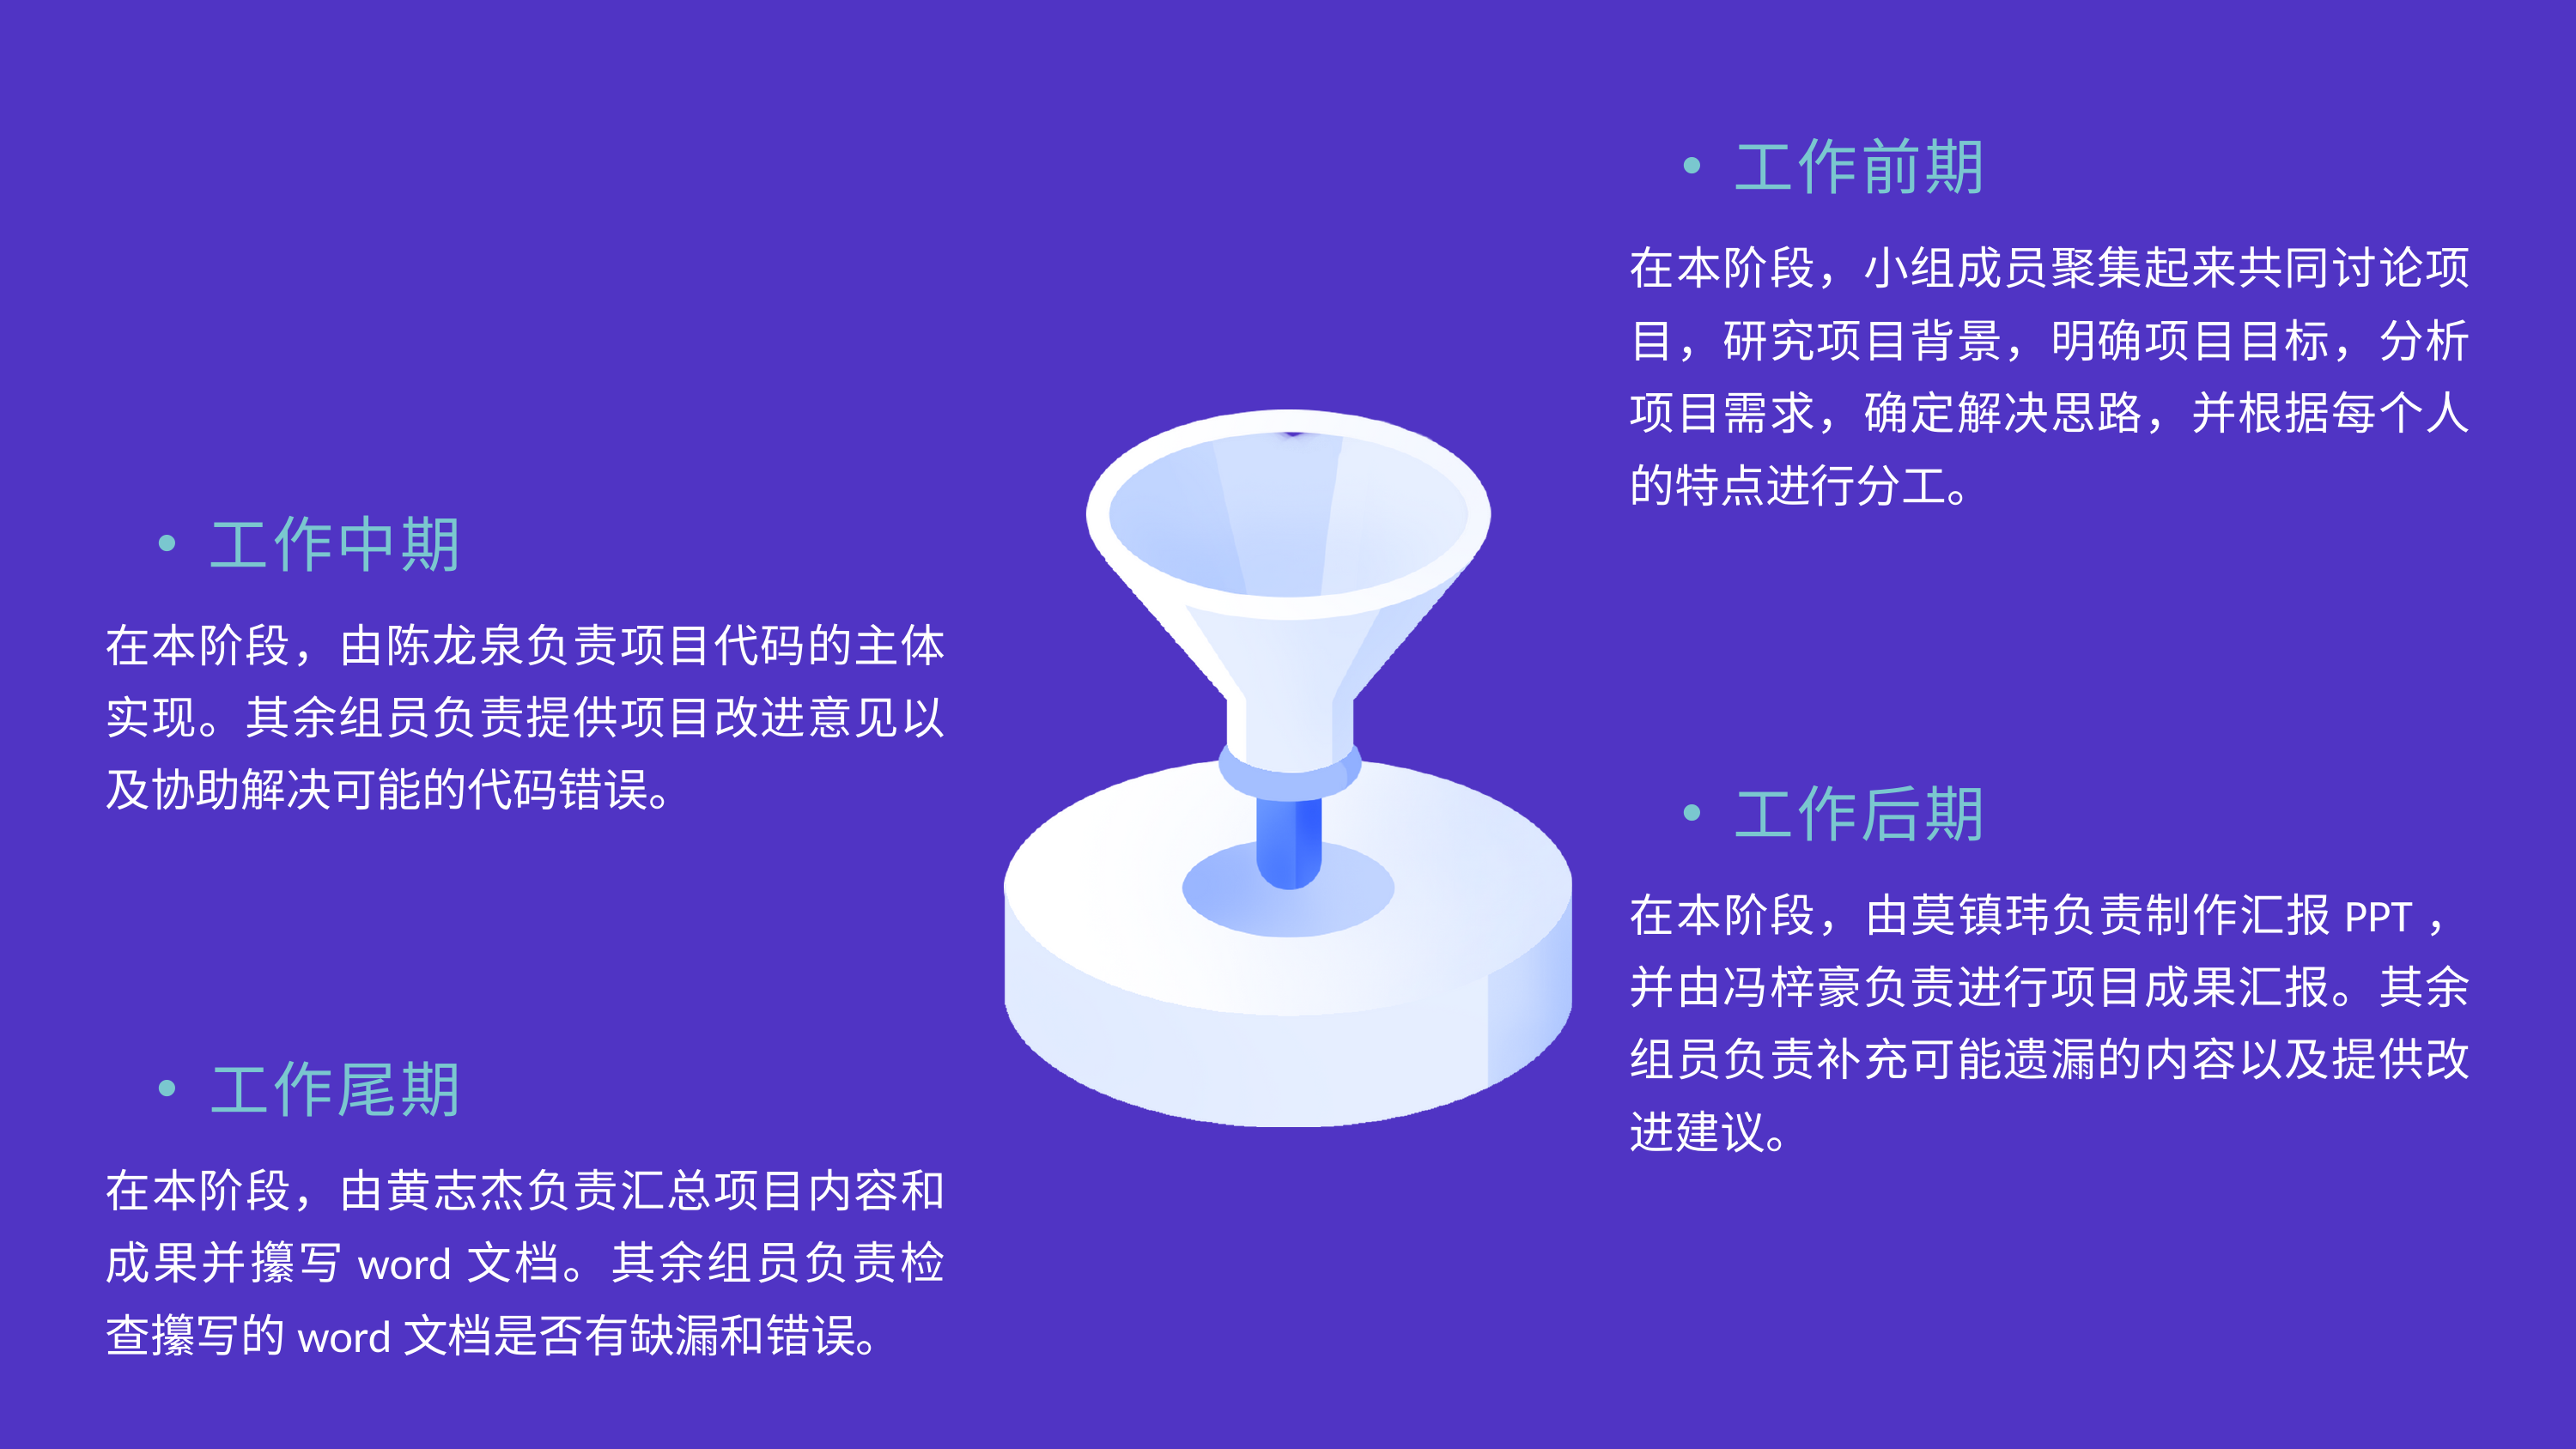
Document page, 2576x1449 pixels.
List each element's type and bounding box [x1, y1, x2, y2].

text_box [105, 1046, 947, 1352]
text_box [1004, 409, 1572, 1127]
text_box [1629, 123, 2471, 501]
text_box [105, 500, 946, 807]
text_box [1629, 769, 2471, 1148]
